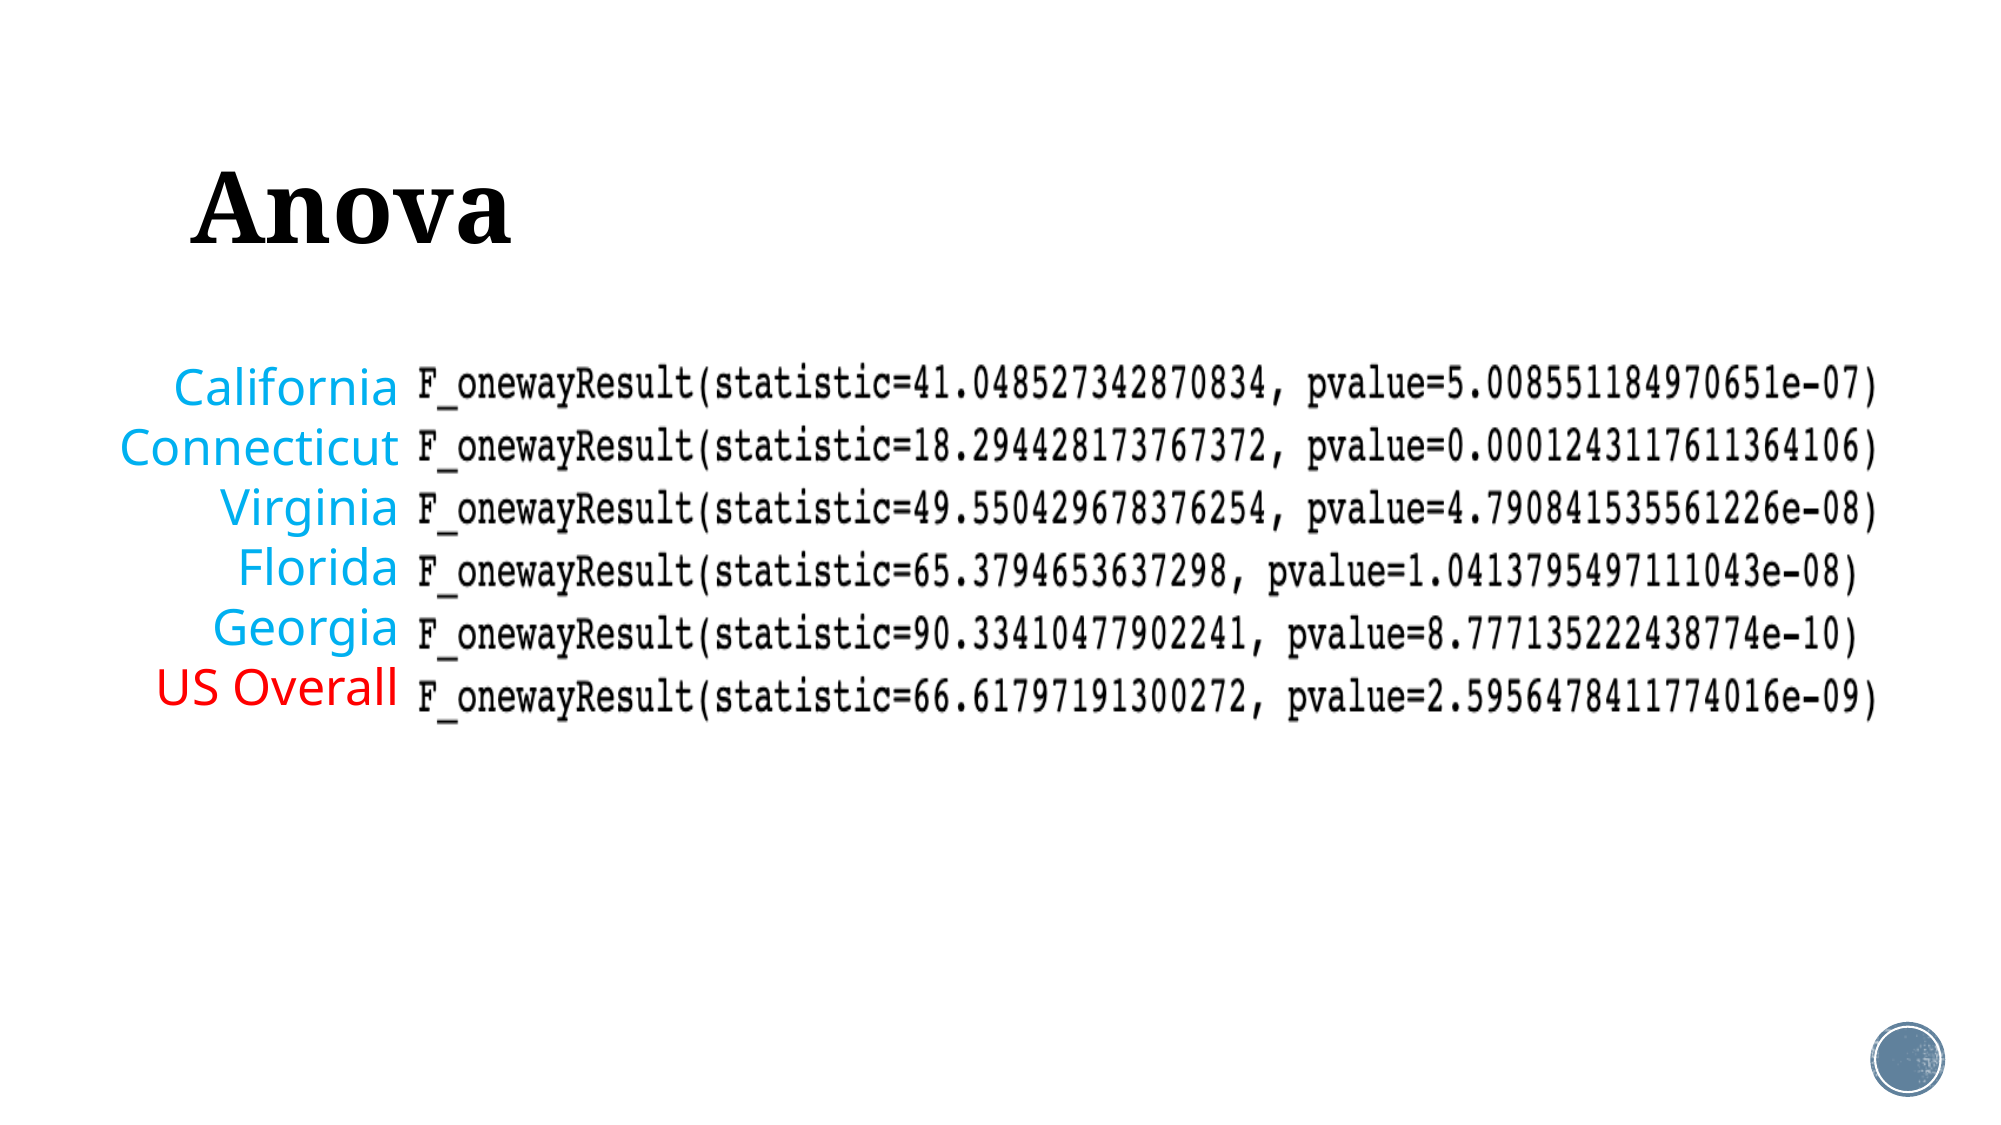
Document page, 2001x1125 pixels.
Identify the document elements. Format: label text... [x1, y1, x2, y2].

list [391, 344, 1890, 743]
title Anova [175, 79, 1826, 344]
text_box California Connecticut Virginia Florida Georgia US Overall [67, 348, 390, 723]
